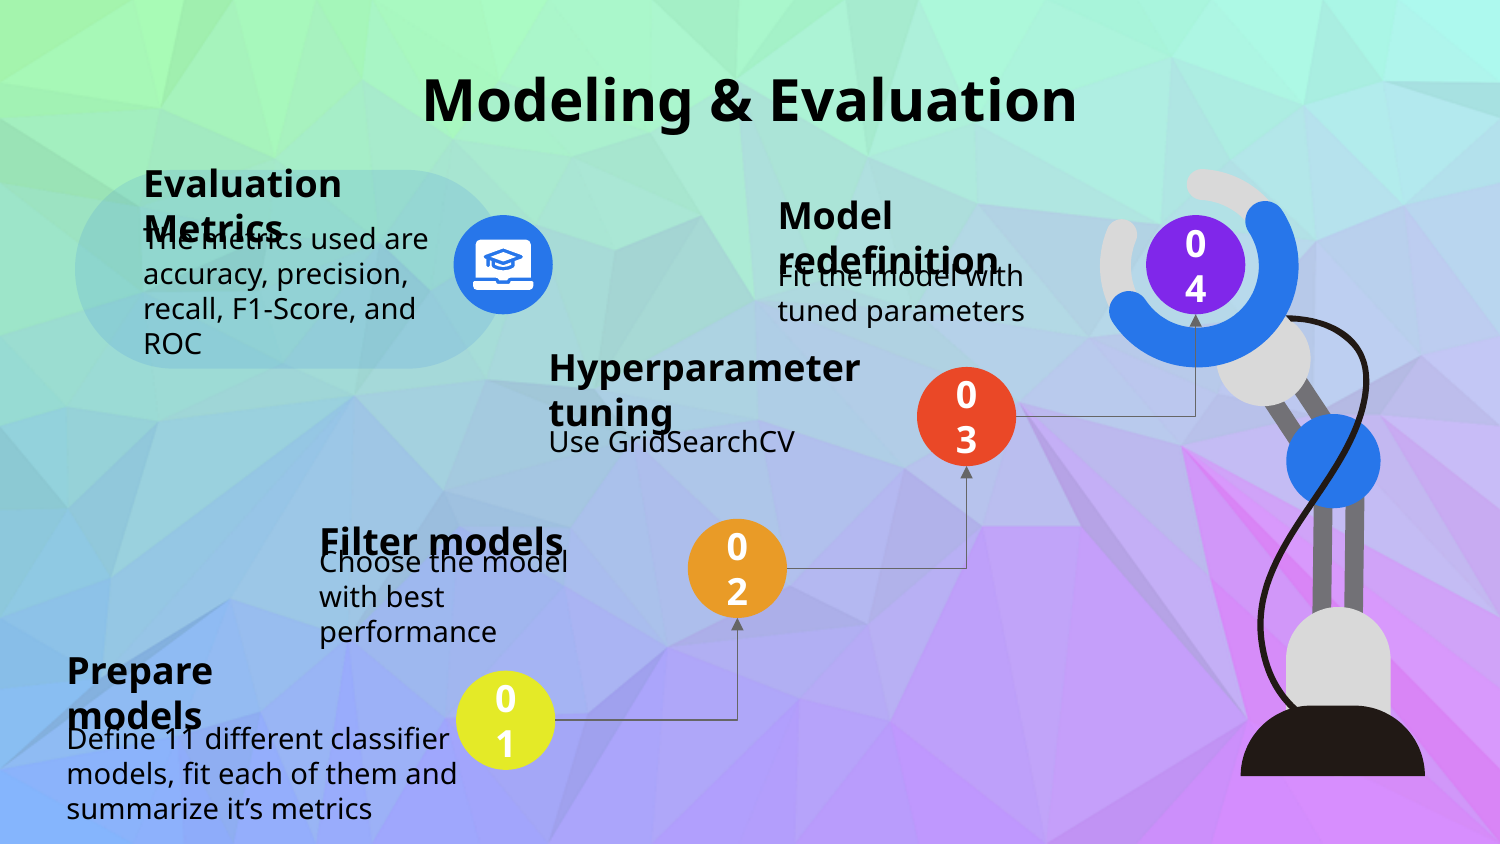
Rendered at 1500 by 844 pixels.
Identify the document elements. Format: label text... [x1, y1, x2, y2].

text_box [554, 617, 738, 721]
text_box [762, 209, 1246, 320]
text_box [472, 239, 534, 291]
title Modeling & Evaluation [75, 67, 1425, 129]
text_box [303, 513, 788, 624]
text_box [786, 465, 967, 569]
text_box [127, 184, 474, 332]
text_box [74, 169, 553, 369]
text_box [533, 361, 1017, 467]
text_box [51, 664, 556, 800]
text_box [1099, 168, 1426, 777]
picture [0, 0, 1500, 844]
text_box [1015, 313, 1196, 417]
